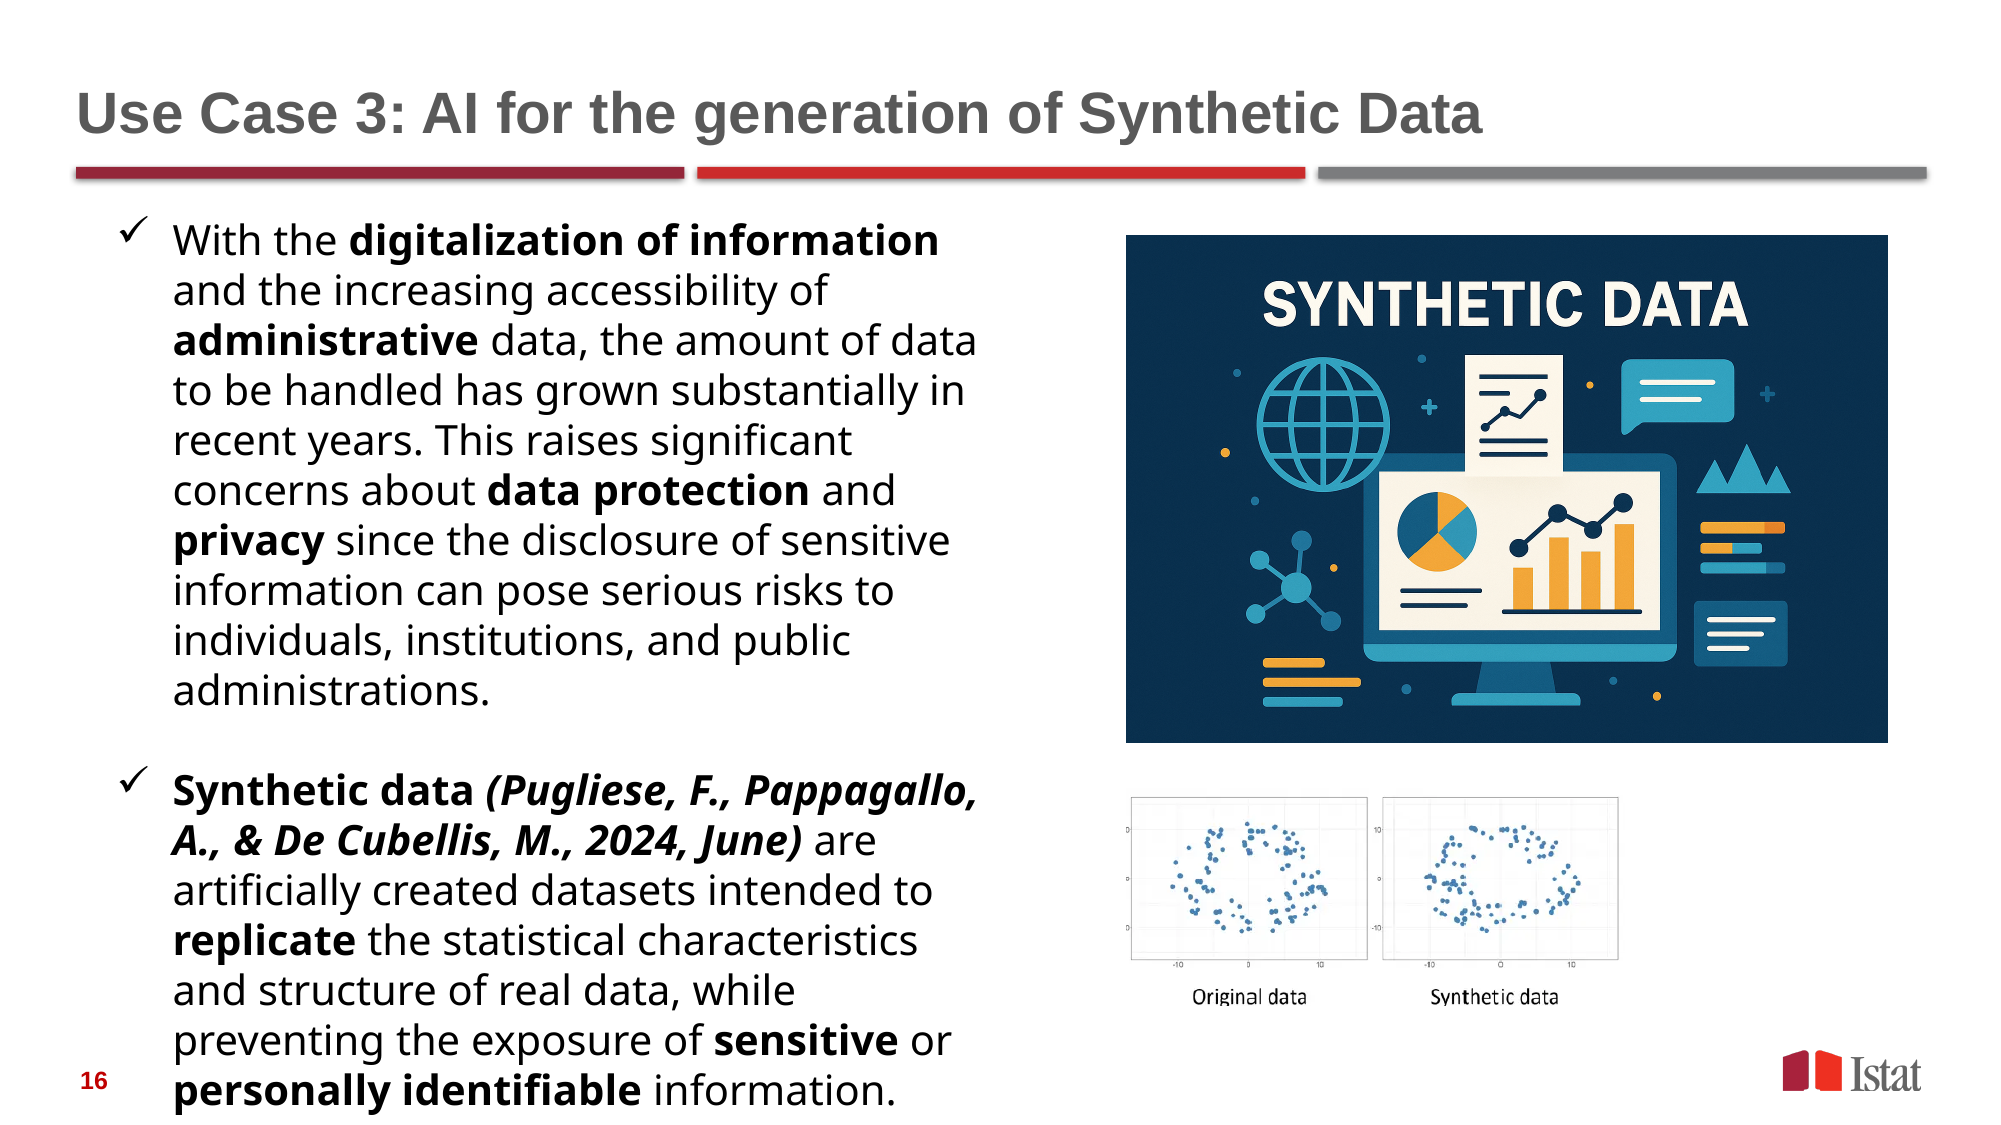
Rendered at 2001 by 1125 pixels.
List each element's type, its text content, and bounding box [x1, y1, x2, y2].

picture [1125, 235, 1888, 744]
title Use Case 3: AI for the generation of Synthetic Data [76, 82, 1926, 146]
text_box With the digitalization of information and the increasing accessibility of administrative data, the amount of data to be handled has grown substantially in recent years. This raises significant concerns about data protection and privacy since the disclosure of sensitive information can pose serious risks to individuals, institutions, and public administrations. Synthetic data (Pugliese, F., Pappagallo, A., & De Cubellis, M., 2024, June) are artificially created datasets intended to replicate the statistical characteristics and structure of real data, while preventing the exposure of sensitive or personally identifiable information. [101, 206, 1002, 1125]
picture [1125, 788, 1625, 1007]
slide_number 16 [53, 1049, 101, 1110]
